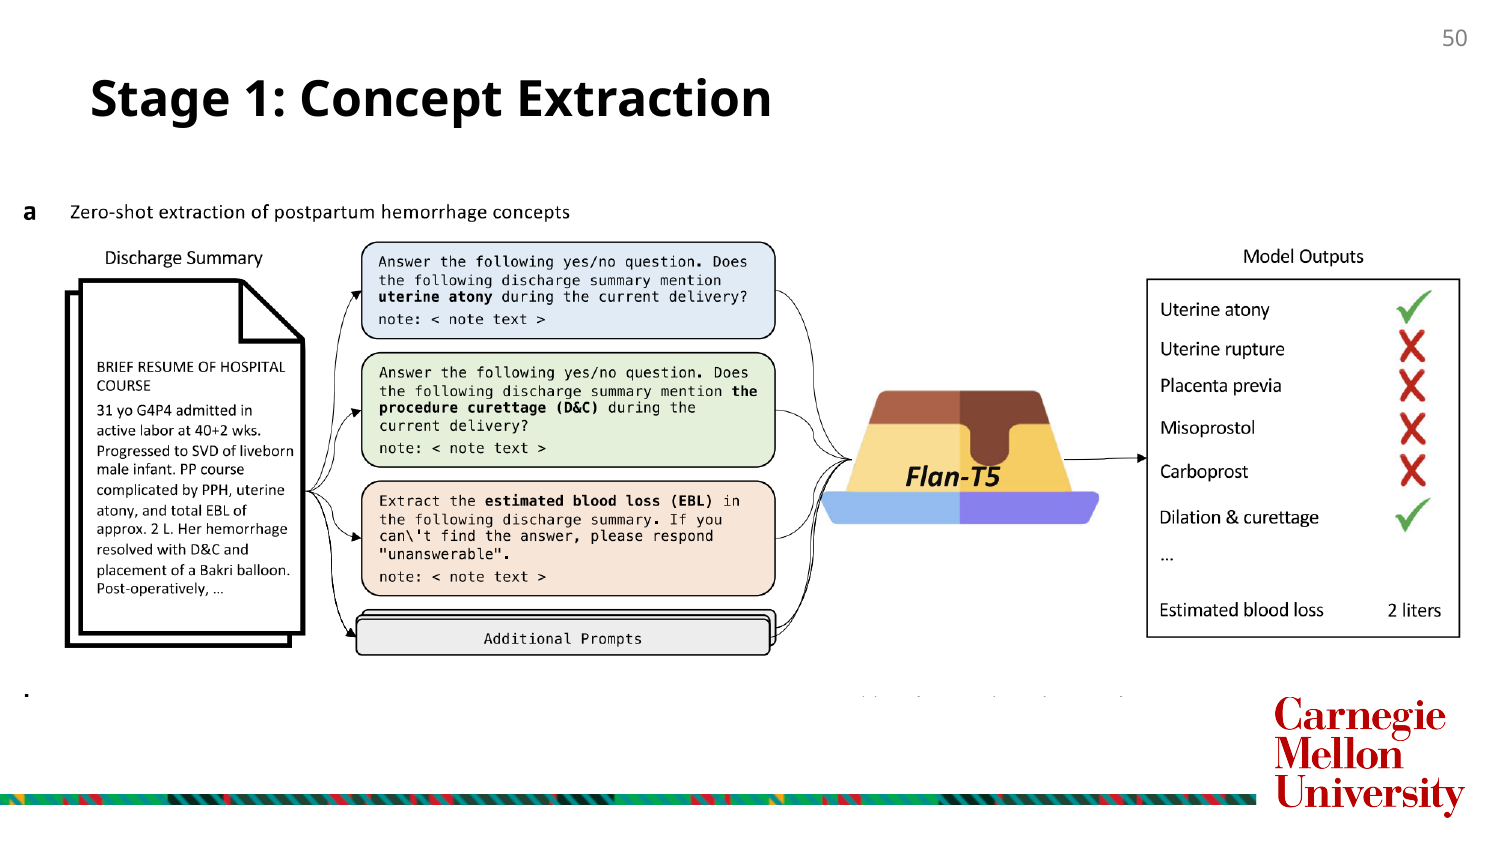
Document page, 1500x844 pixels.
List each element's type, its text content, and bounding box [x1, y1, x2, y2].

title Stage 1: Concept Extraction [75, 59, 1425, 160]
picture [0, 794, 1257, 805]
picture [0, 171, 1500, 818]
